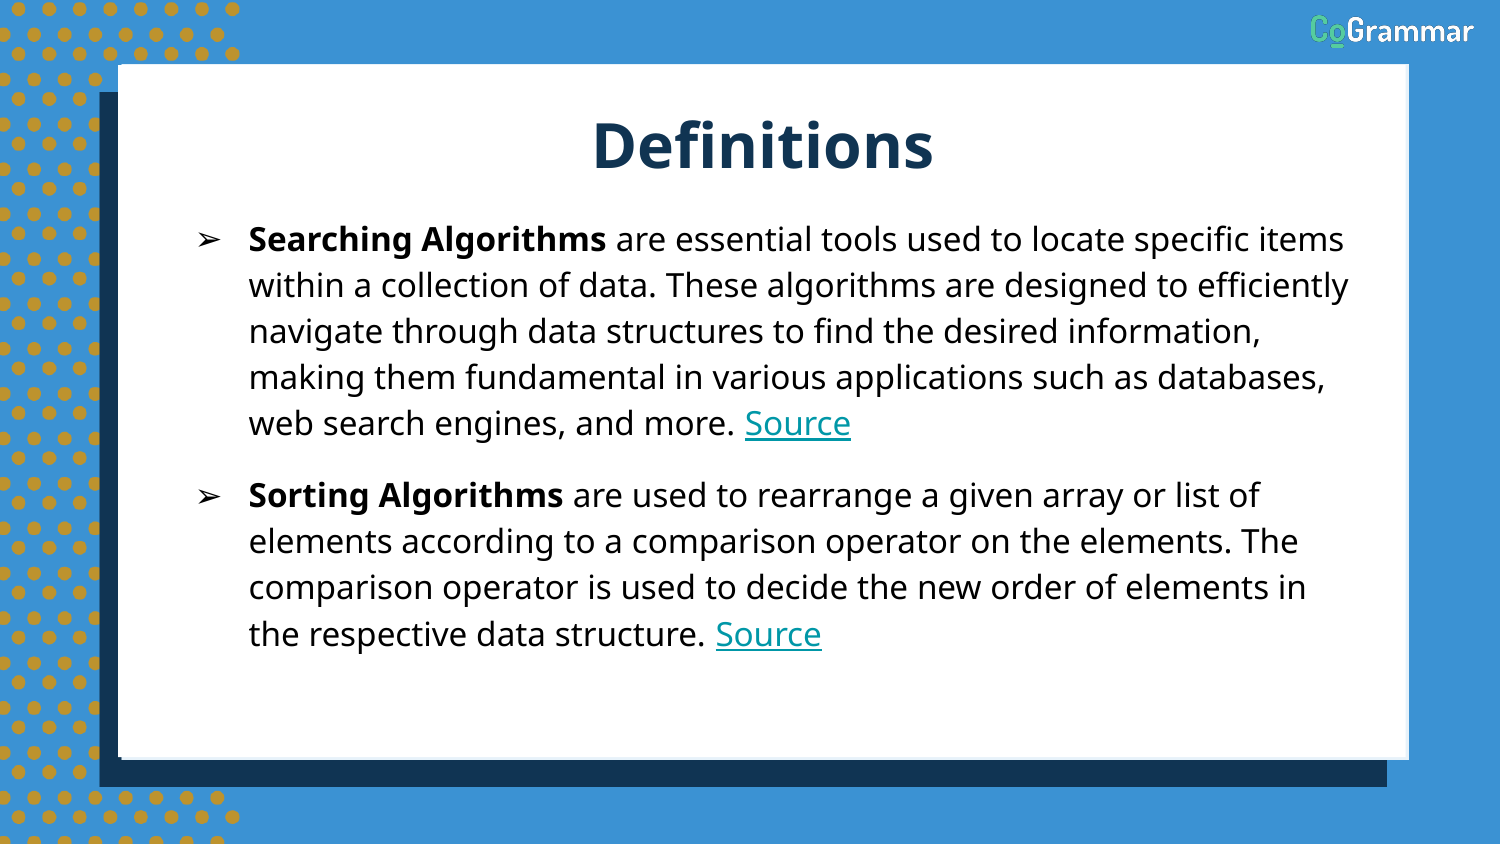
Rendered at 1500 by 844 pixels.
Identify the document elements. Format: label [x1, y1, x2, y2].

picture [1310, 15, 1474, 48]
text_box [0, 0, 1500, 844]
